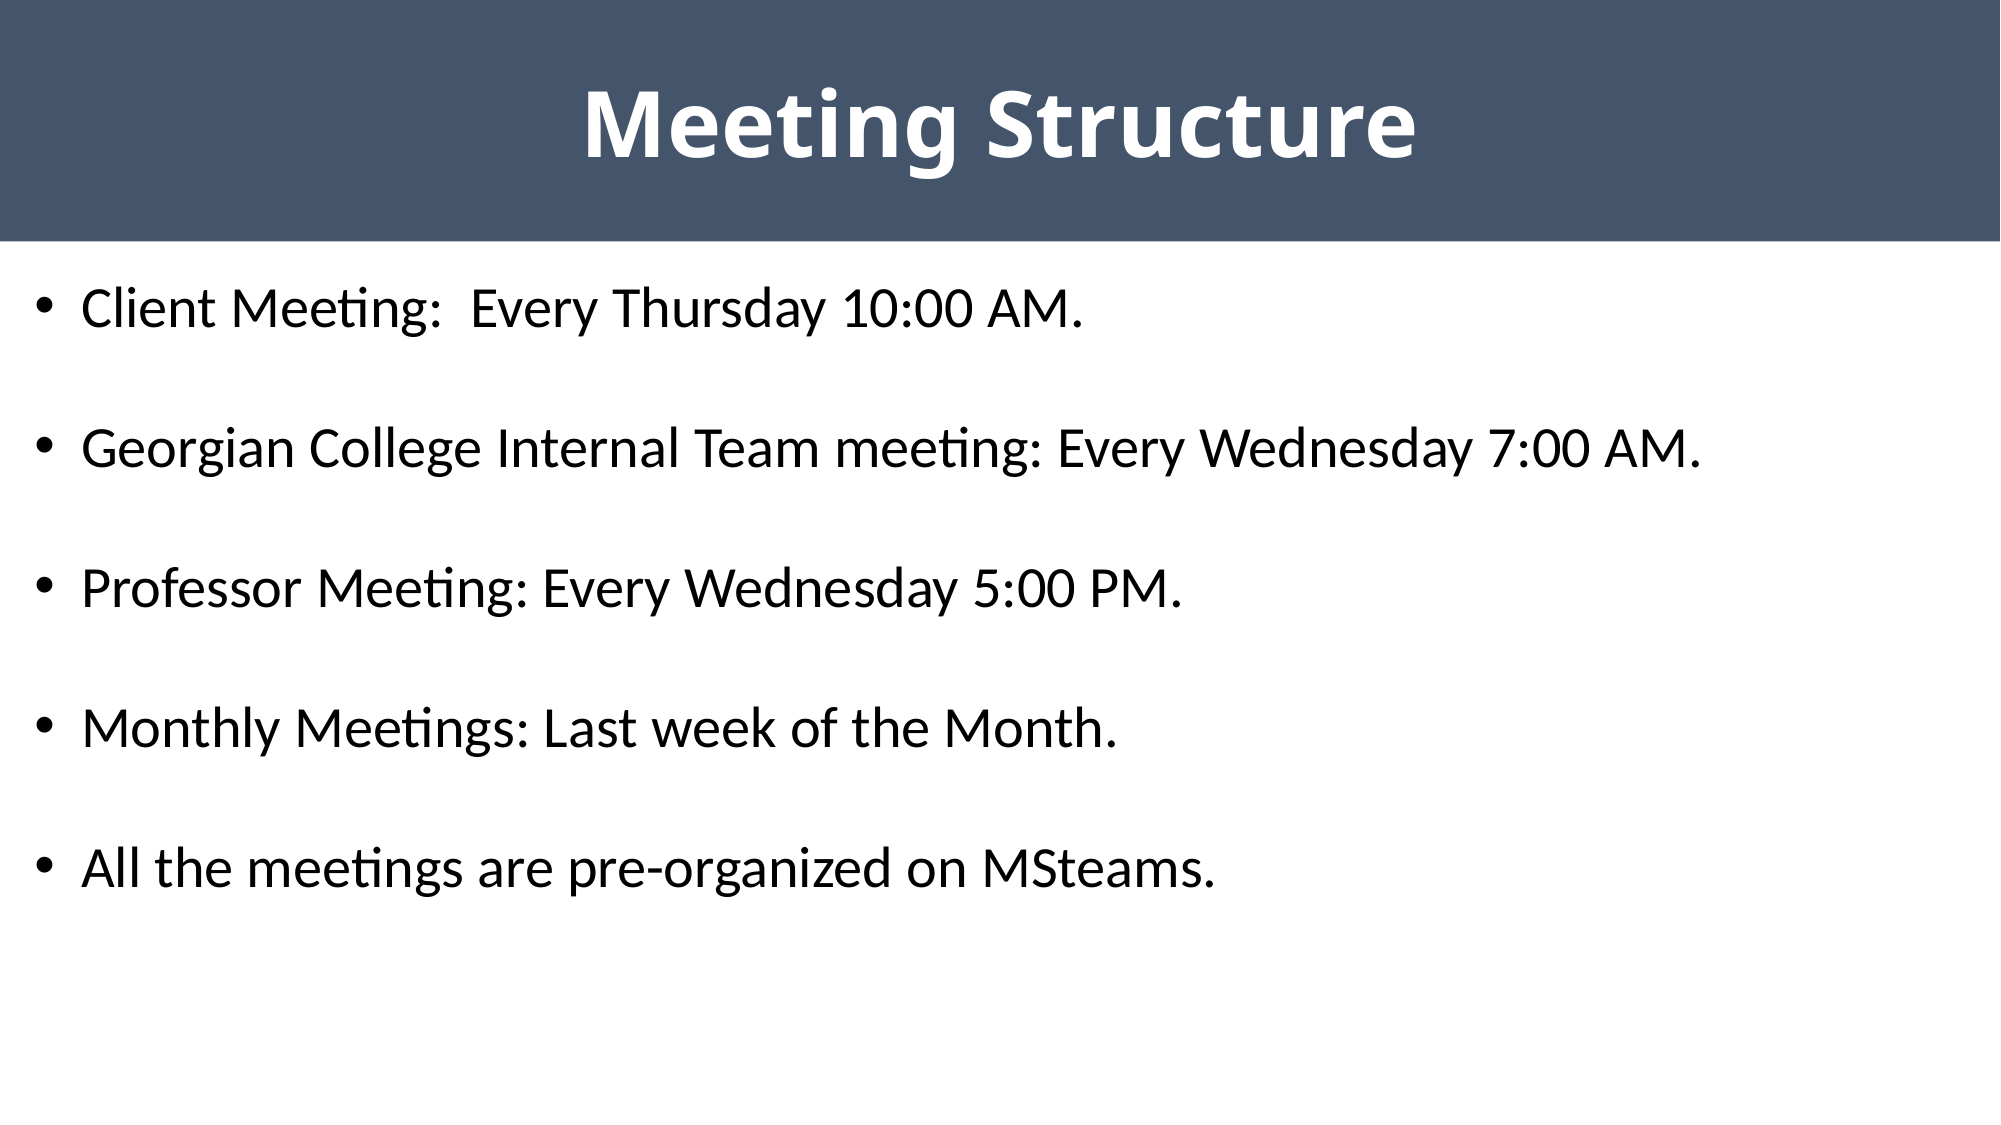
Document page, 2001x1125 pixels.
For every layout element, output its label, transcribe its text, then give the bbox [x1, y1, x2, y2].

text_box Meeting Structure [0, 0, 2000, 242]
text_box Client Meeting: Every Thursday 10:00 AM. Georgian College Internal Team meeting: Every Wednesday 7:00 AM. Professor Meeting: Every Wednesday 5:00 PM. Monthly Meetings: Last week of the Month. All the meetings are pre-organized on MSteams. [19, 261, 1969, 907]
